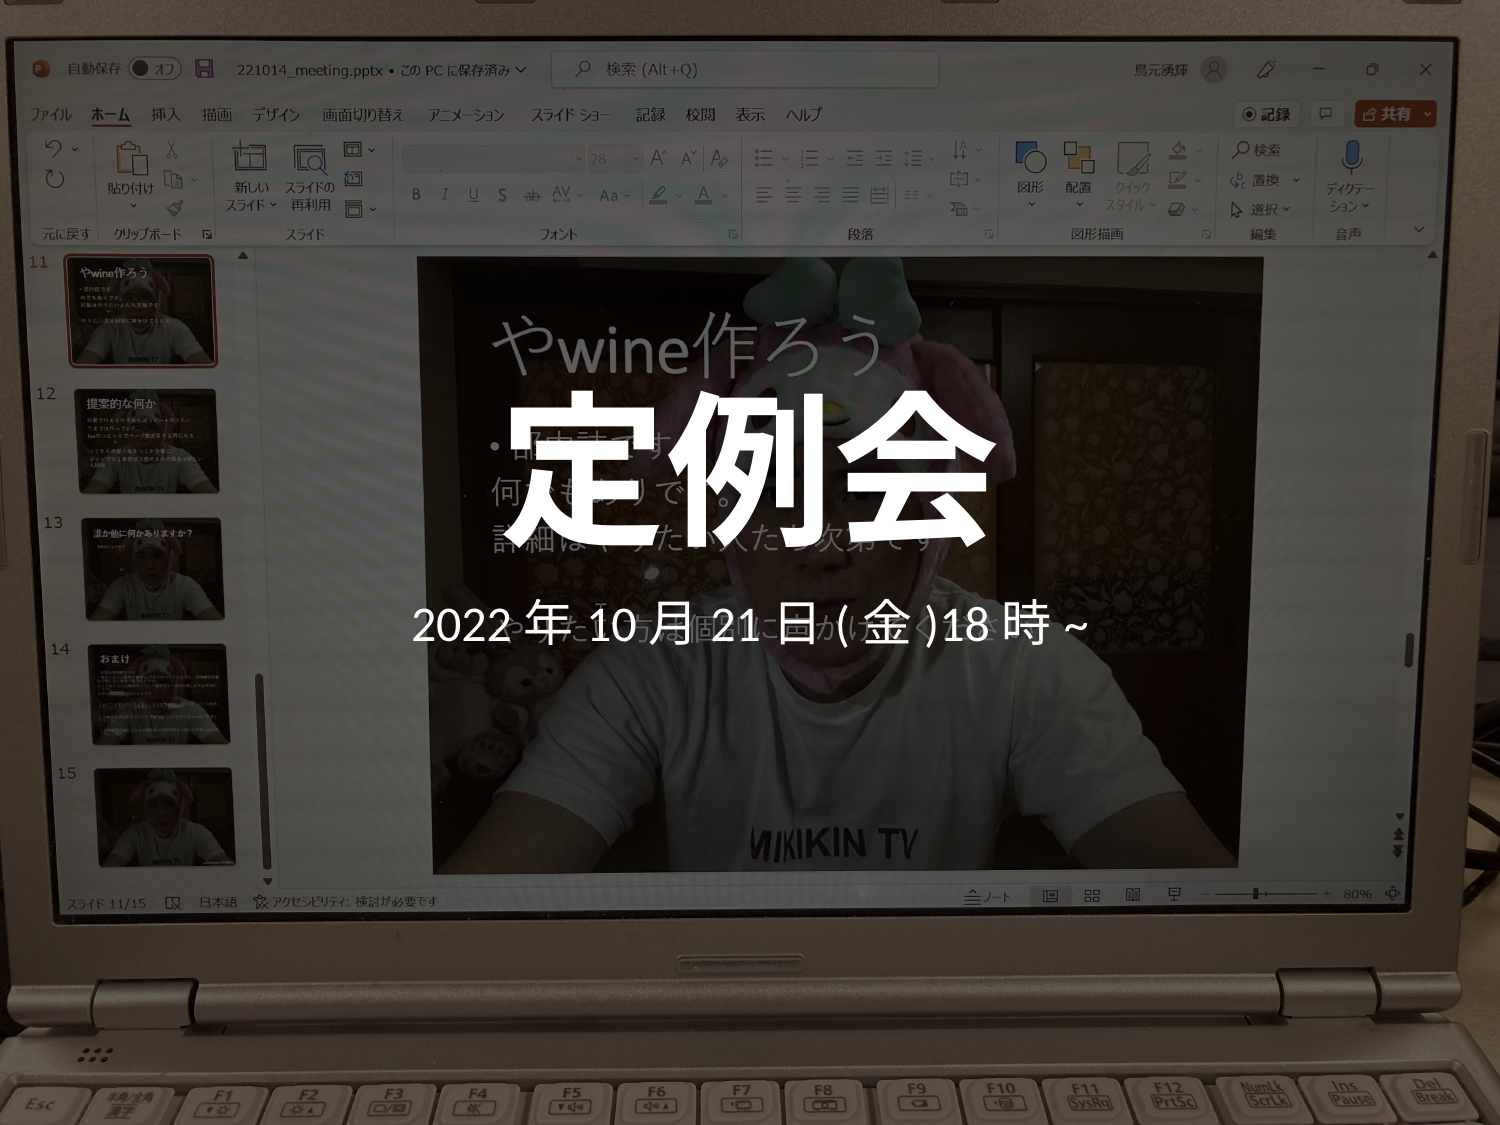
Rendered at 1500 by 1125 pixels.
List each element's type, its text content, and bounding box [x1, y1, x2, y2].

title 定例会 [112, 184, 1388, 576]
subtitle 2022年10月21日(金)18時~ [187, 590, 1313, 863]
picture [0, 0, 1500, 1125]
